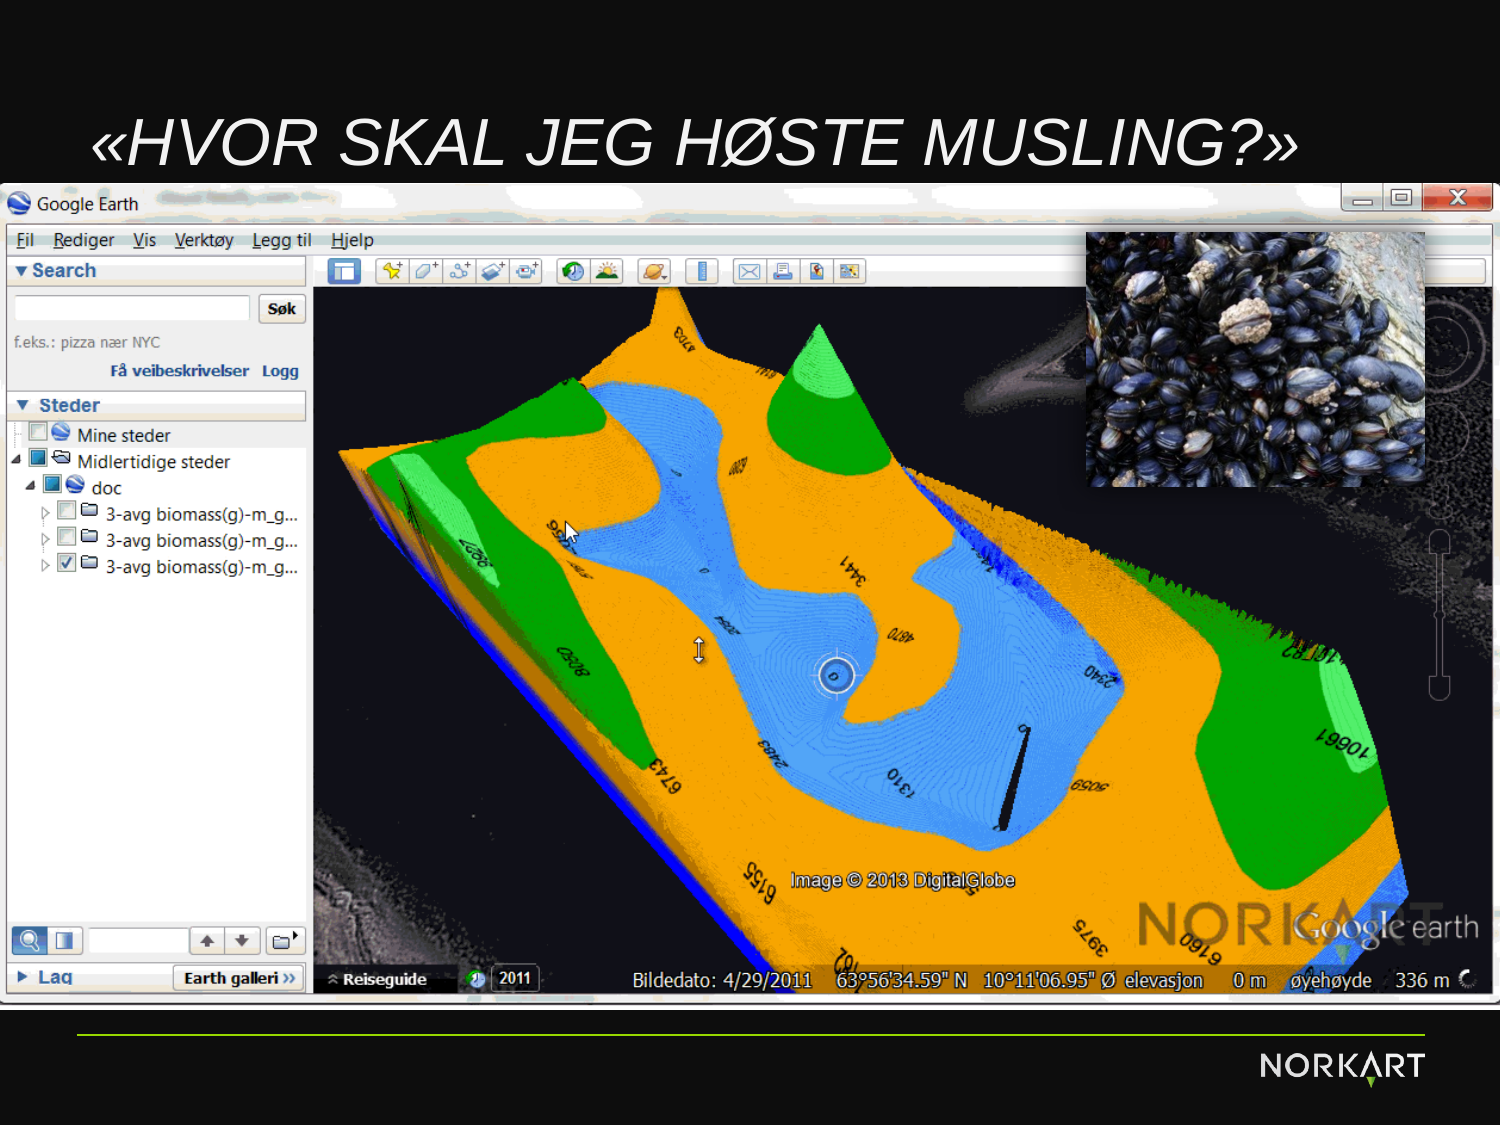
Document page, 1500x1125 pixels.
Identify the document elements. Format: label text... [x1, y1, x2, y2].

picture [0, 183, 1500, 1010]
title «Hvor skal jeg høste musling?» [75, 45, 1425, 182]
picture [1252, 1046, 1425, 1094]
